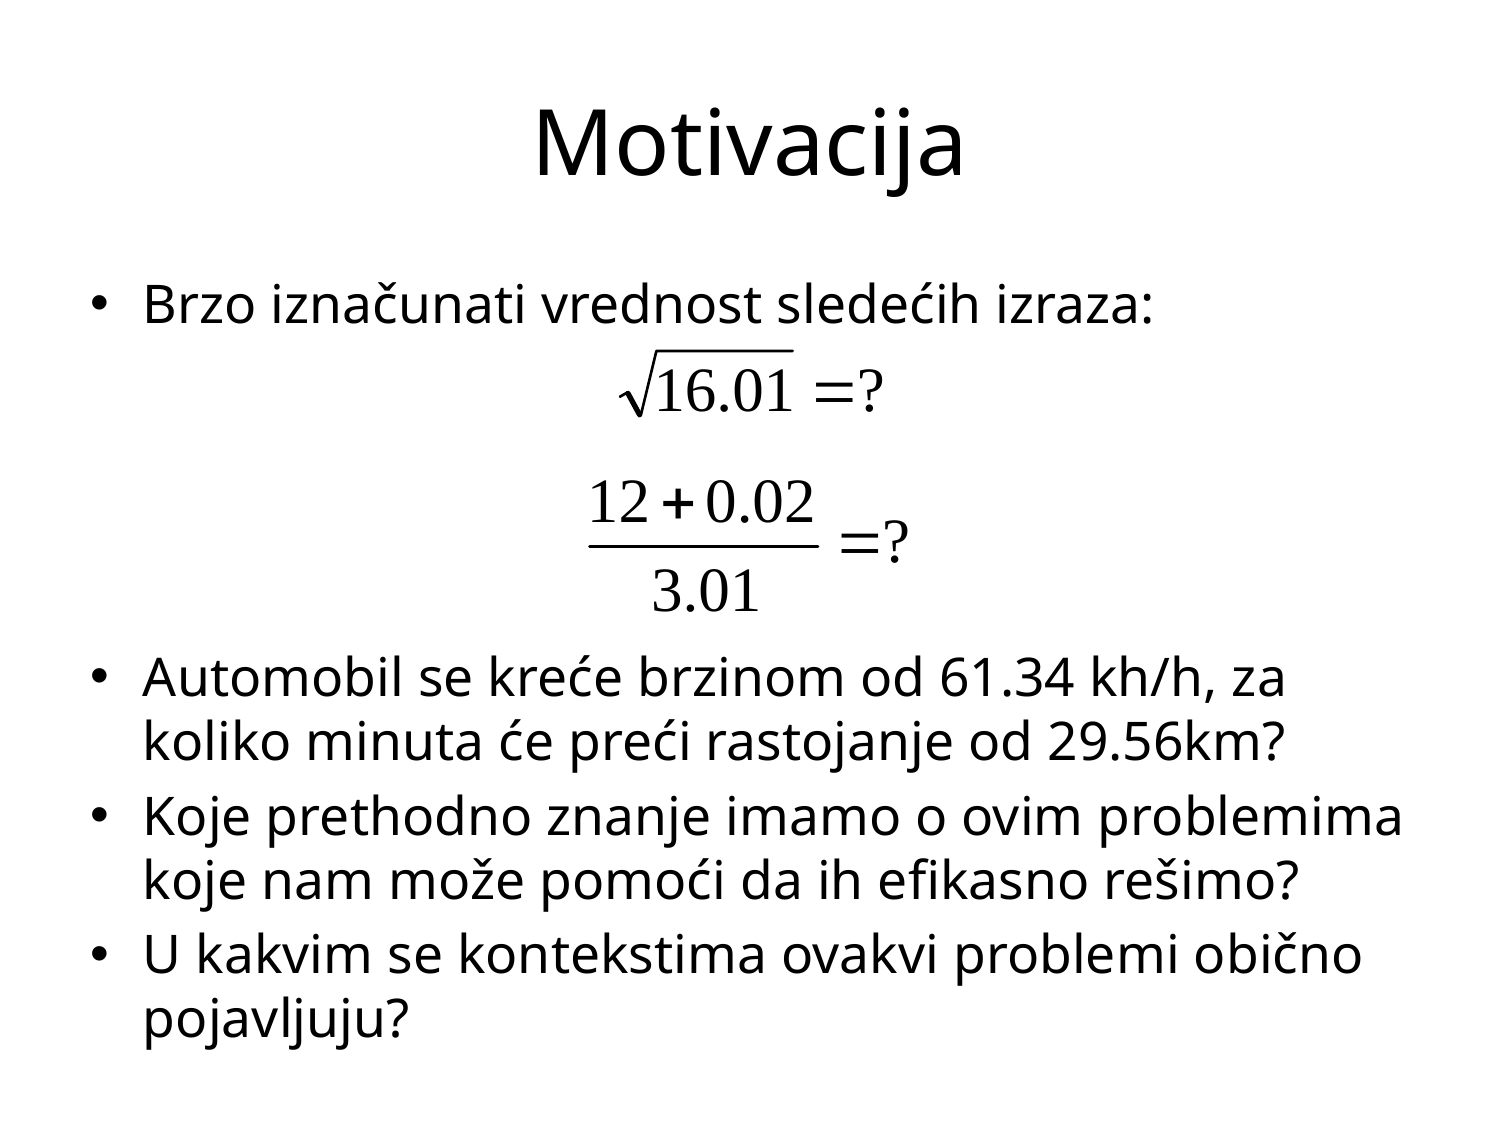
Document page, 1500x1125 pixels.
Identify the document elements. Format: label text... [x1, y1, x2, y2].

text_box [578, 337, 922, 626]
list Brzo iznačunati vrednost sledećih izraza: Automobil se kreće brzinom od 61.34 kh/h, za koliko minuta će preći rastojanje od 29.56km? Koje prethodno znanje imamo o ovim problemima koje nam može pomoći da ih efikasno rešimo? U kakvim se kontekstima ovakvi problemi obično pojavljuju? [75, 262, 1425, 1088]
title Motivacija [75, 45, 1425, 233]
